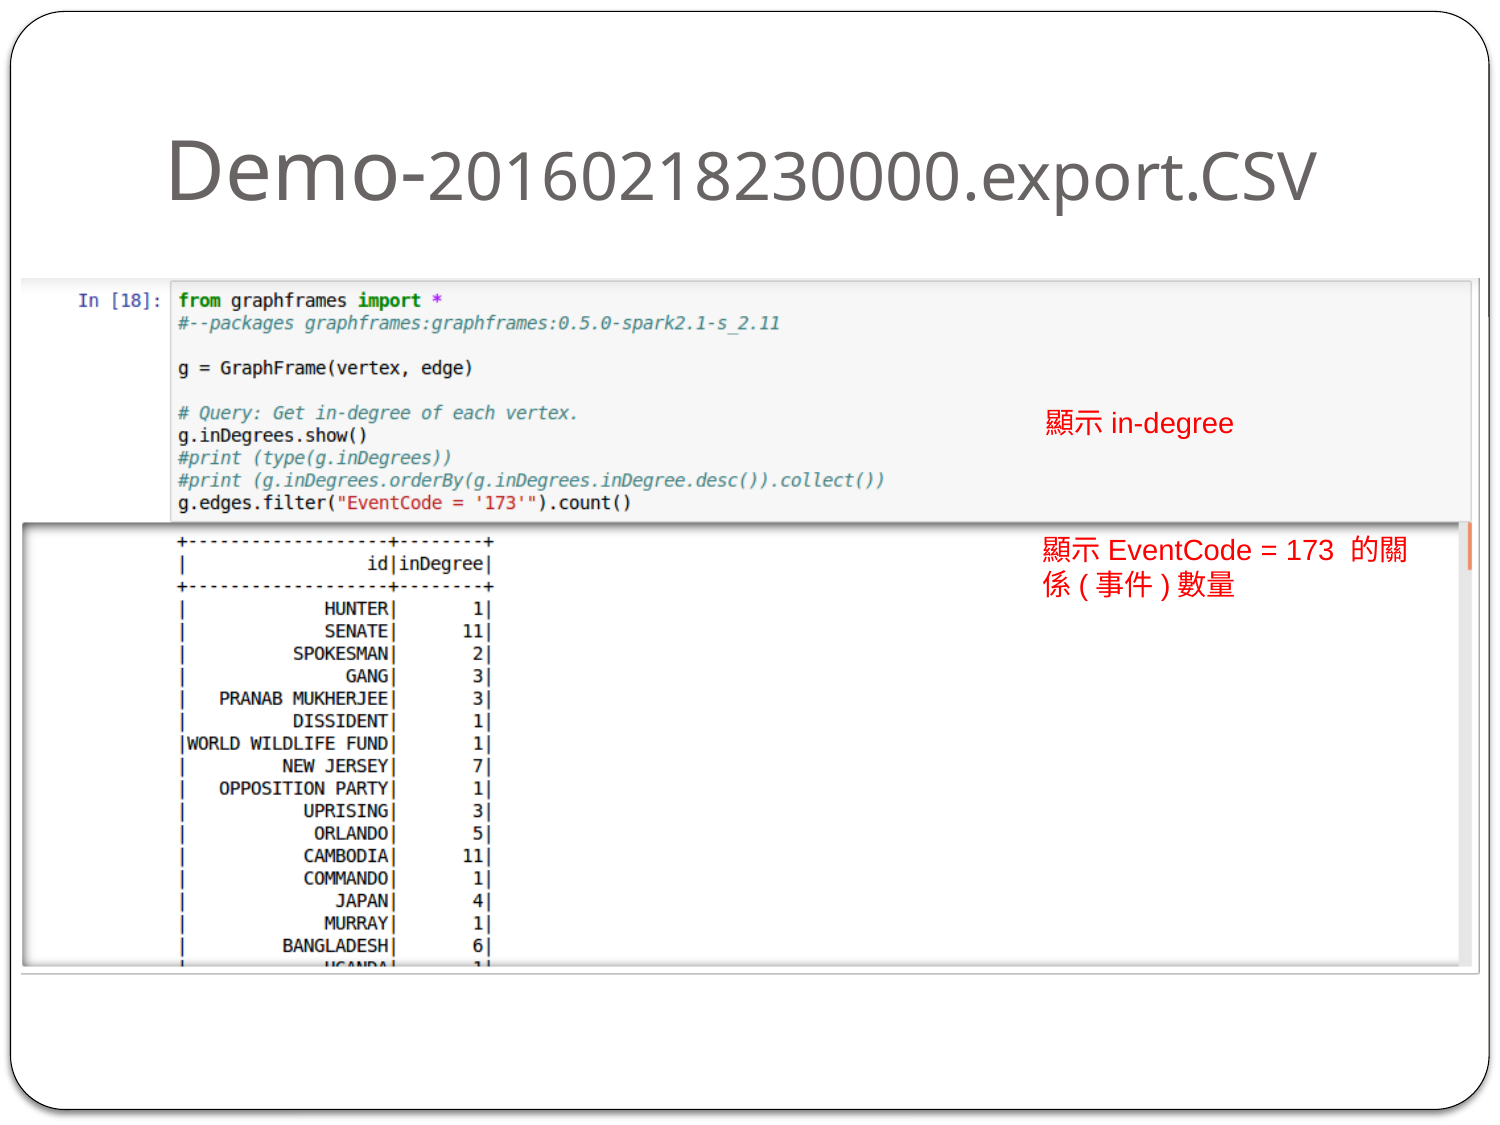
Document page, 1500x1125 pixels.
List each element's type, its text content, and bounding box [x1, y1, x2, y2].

title Demo-20160218230000.export.CSV [150, 45, 1425, 233]
picture [20, 278, 1480, 977]
